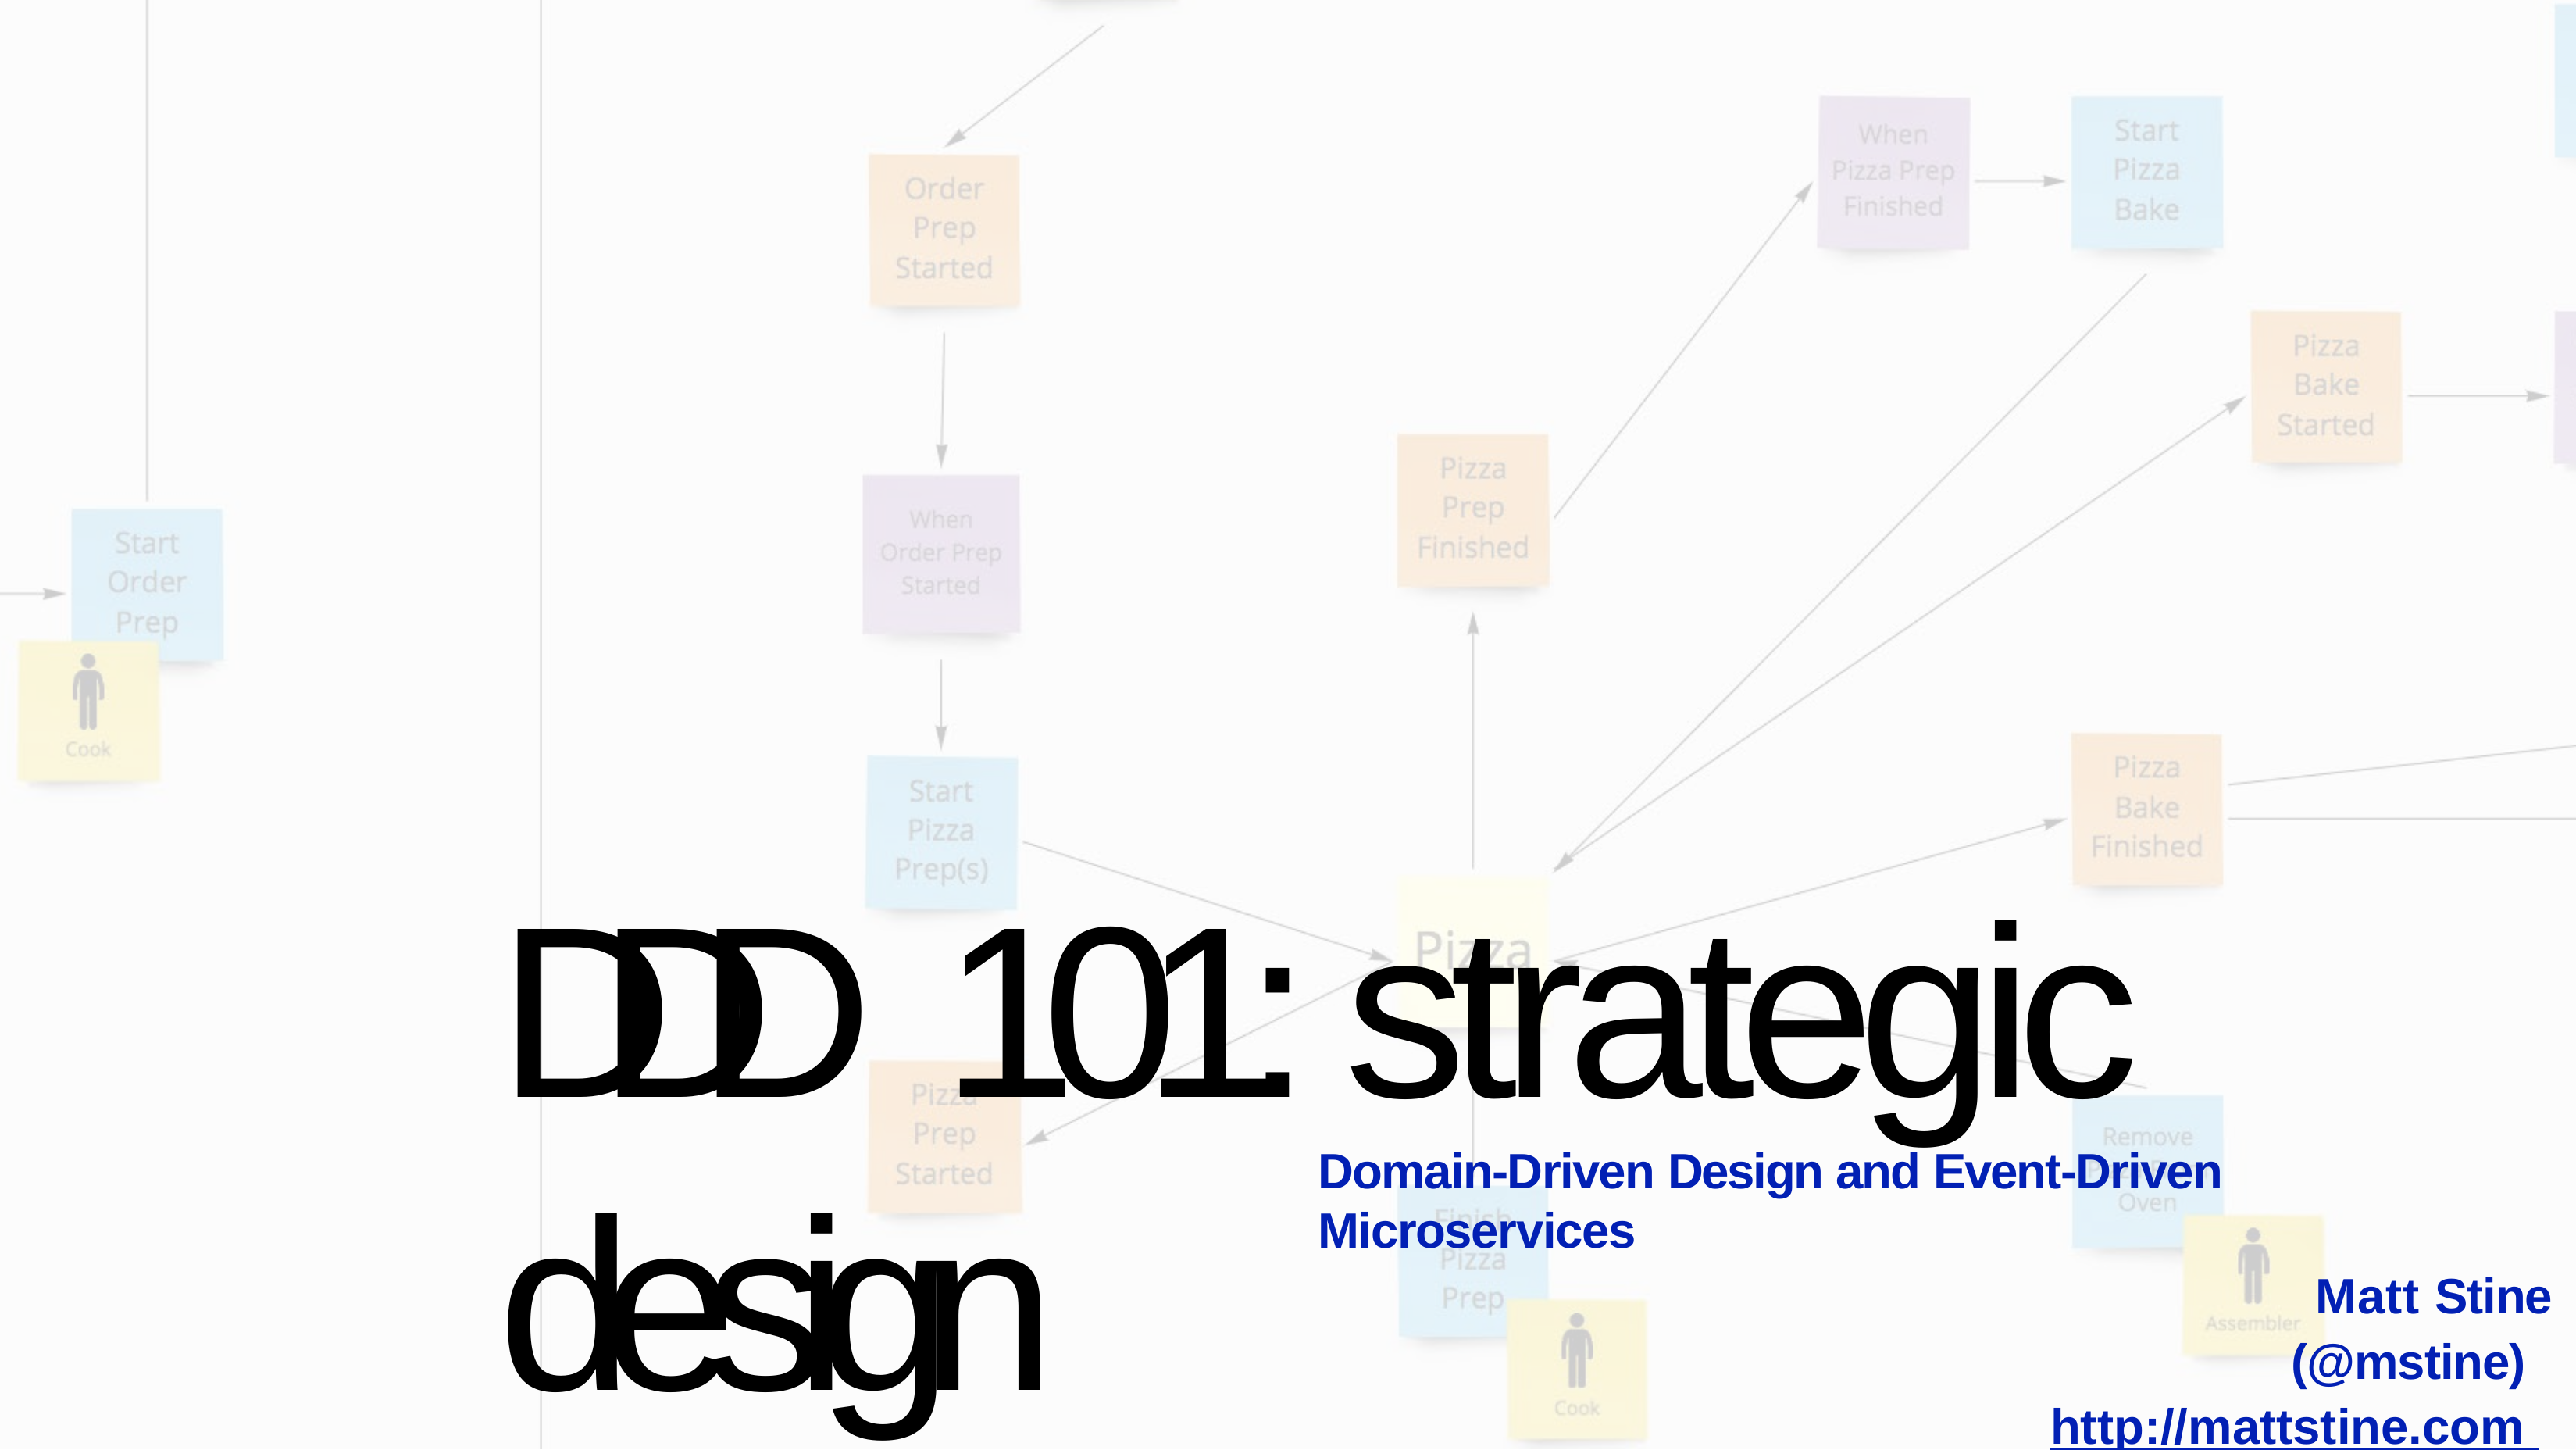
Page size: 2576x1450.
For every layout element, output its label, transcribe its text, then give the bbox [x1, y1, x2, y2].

picture [0, 0, 2576, 1449]
text_box DDD 101: strategic design [496, 851, 2553, 1439]
text_box Domain-Driven Design and Event-Driven Microservices Matt Stine (@mstine) http://mattstine.com matt.stine@gmail.com [1316, 1130, 2553, 1450]
